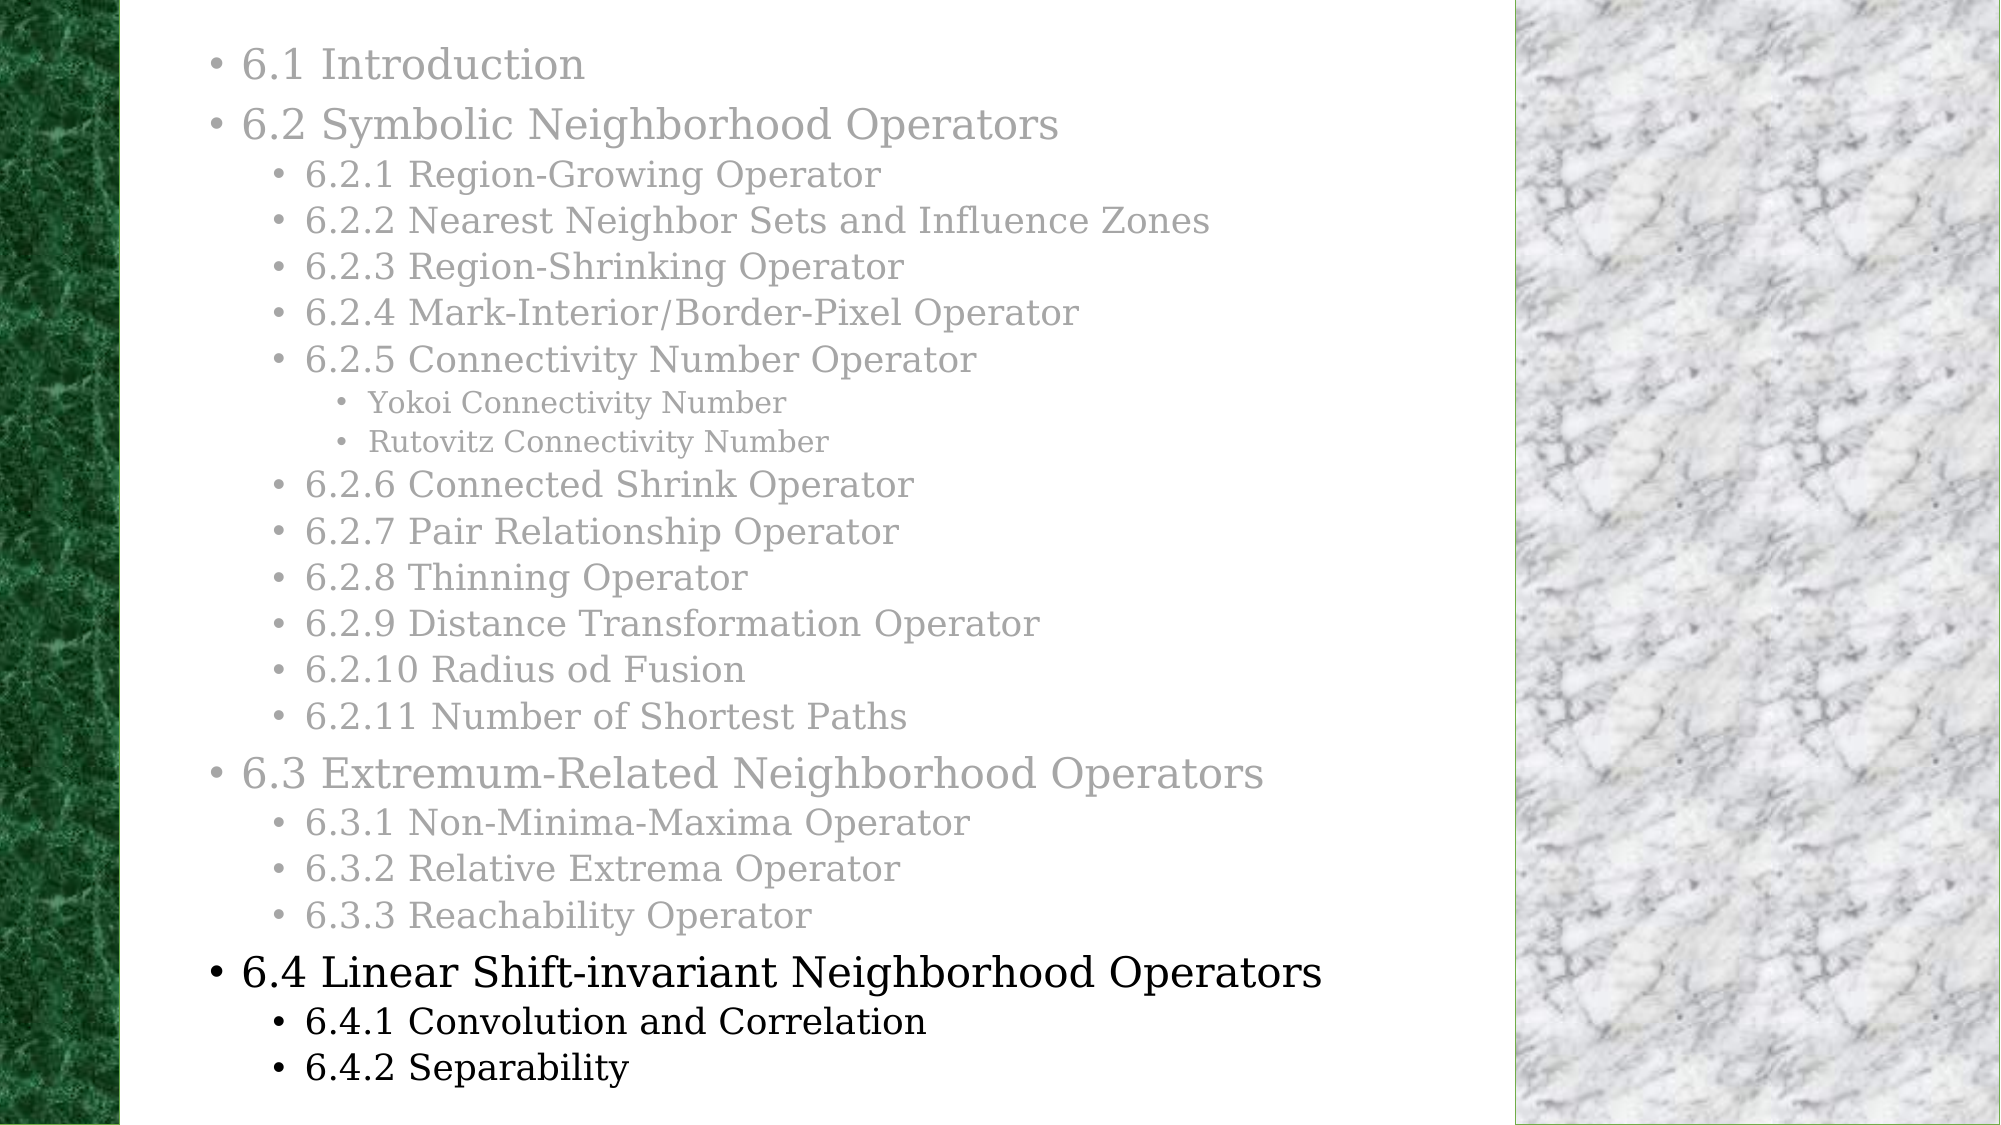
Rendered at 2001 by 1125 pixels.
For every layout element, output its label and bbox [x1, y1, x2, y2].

list [194, 35, 1515, 1098]
text_box [1515, 0, 2000, 1125]
text_box [0, 0, 120, 1125]
